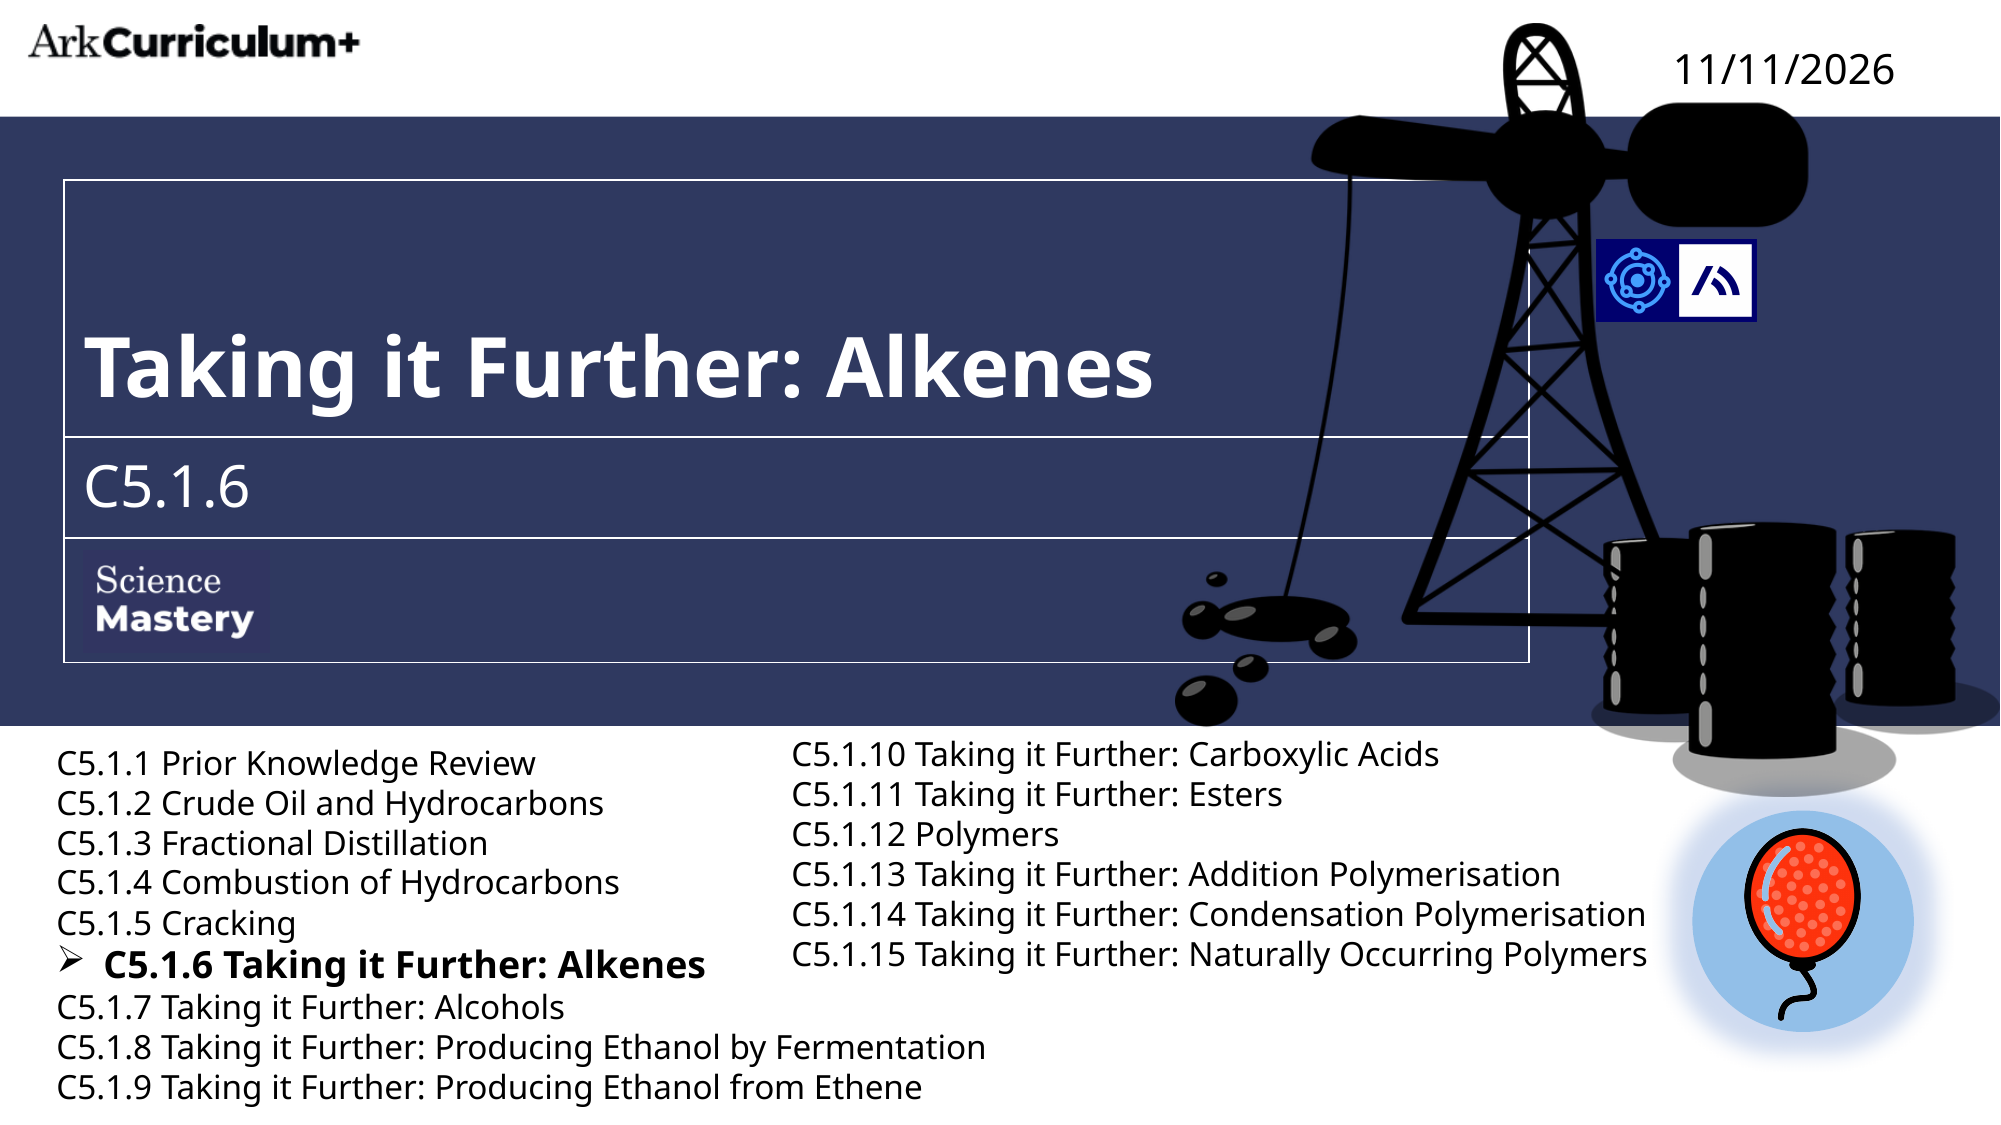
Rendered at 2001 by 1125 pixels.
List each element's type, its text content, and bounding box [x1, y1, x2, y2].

text_box C5.1.10 Taking it Further: Carboxylic Acids C5.1.11 Taking it Further: Esters C5.1.12 Polymers C5.1.13 Taking it Further: Addition Polymerisation C5.1.14 Taking it Further: Condensation Polymerisation C5.1.15 Taking it Further: Naturally Occurring Polymers [776, 726, 1843, 981]
title C5.1.6 [83, 444, 1175, 527]
picture [1744, 827, 1861, 1021]
list Taking it Further: Alkenes [83, 215, 1175, 416]
picture [1175, 23, 2000, 797]
picture [83, 550, 270, 653]
text_box C5.1.1 Prior Knowledge Review C5.1.2 Crude Oil and Hydrocarbons C5.1.3 Fractional Distillation C5.1.4 Combustion of Hydrocarbons C5.1.5 Cracking C5.1.6 Taking it Further: Alkenes C5.1.7 Taking it Further: Alcohols C5.1.8 Taking it Further: Producing Ethanol by Fermentation C5.1.9 Taking it Further: Producing Ethanol from Ethene [41, 734, 1032, 1125]
